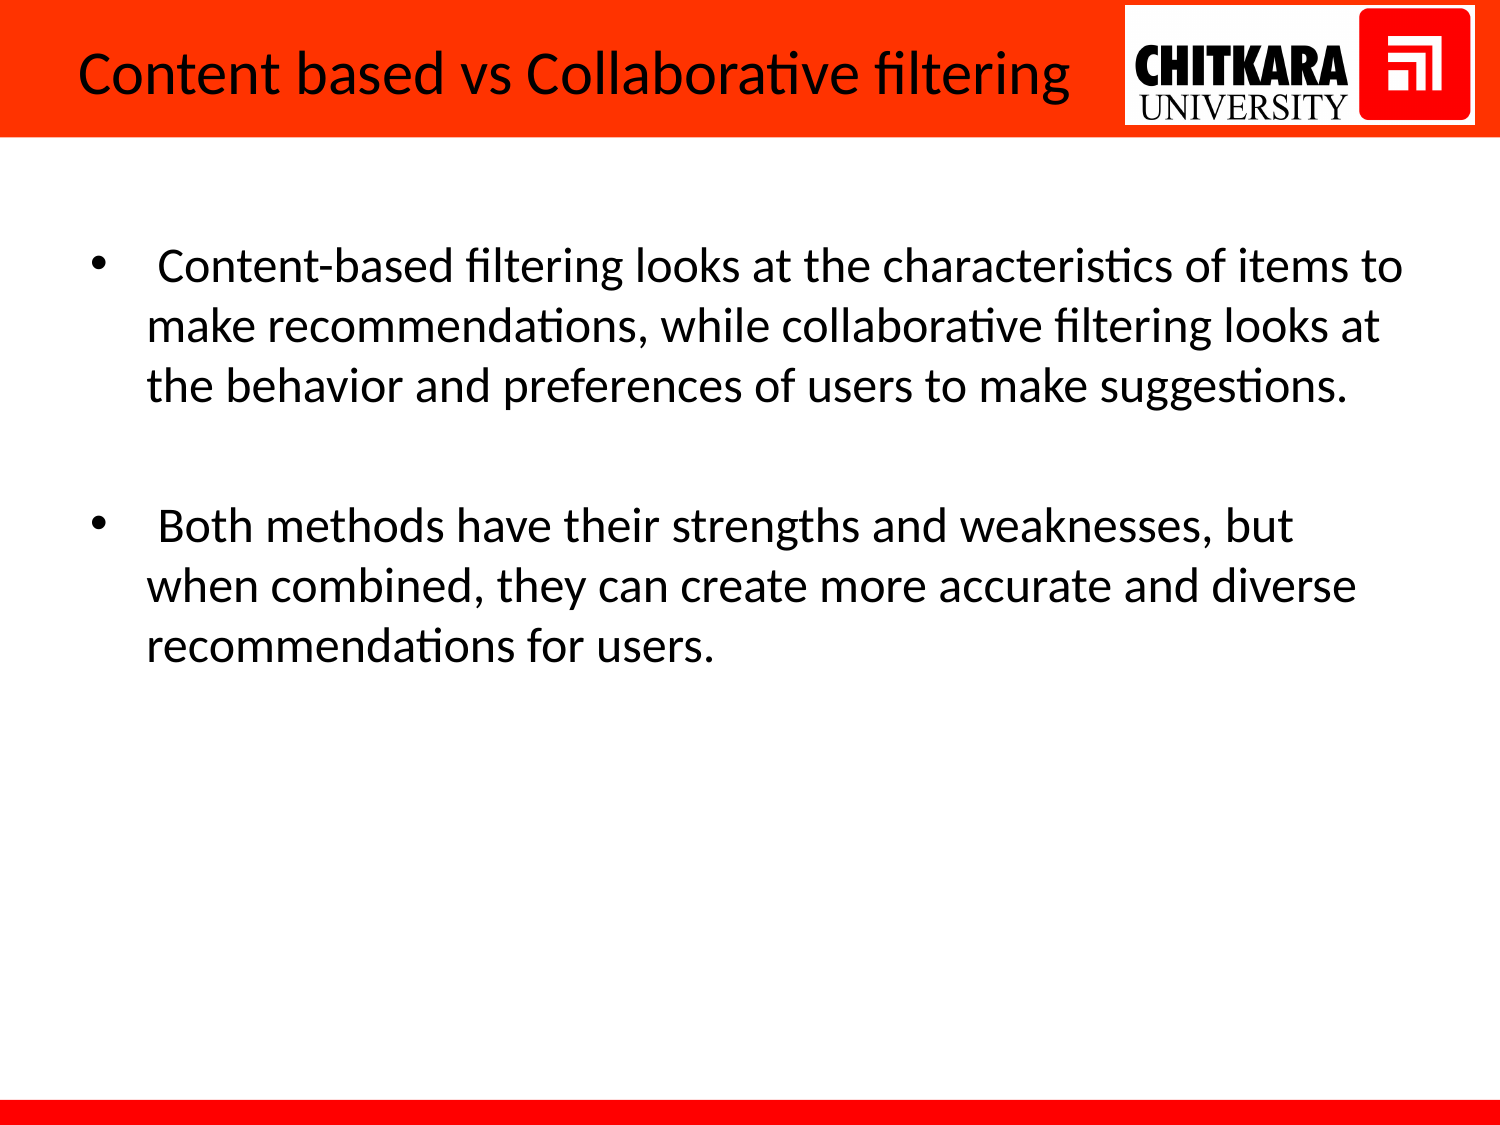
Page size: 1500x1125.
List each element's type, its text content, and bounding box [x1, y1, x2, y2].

list Content-based filtering looks at the characteristics of items to make recommendations, while collaborative filtering looks at the behavior and preferences of users to make suggestions. Both methods have their strengths and weaknesses, but when combined, they can create more accurate and diverse recommendations for users. [74, 224, 1426, 968]
title Content based vs Collaborative filtering [49, 0, 1101, 139]
picture [1125, 5, 1475, 125]
